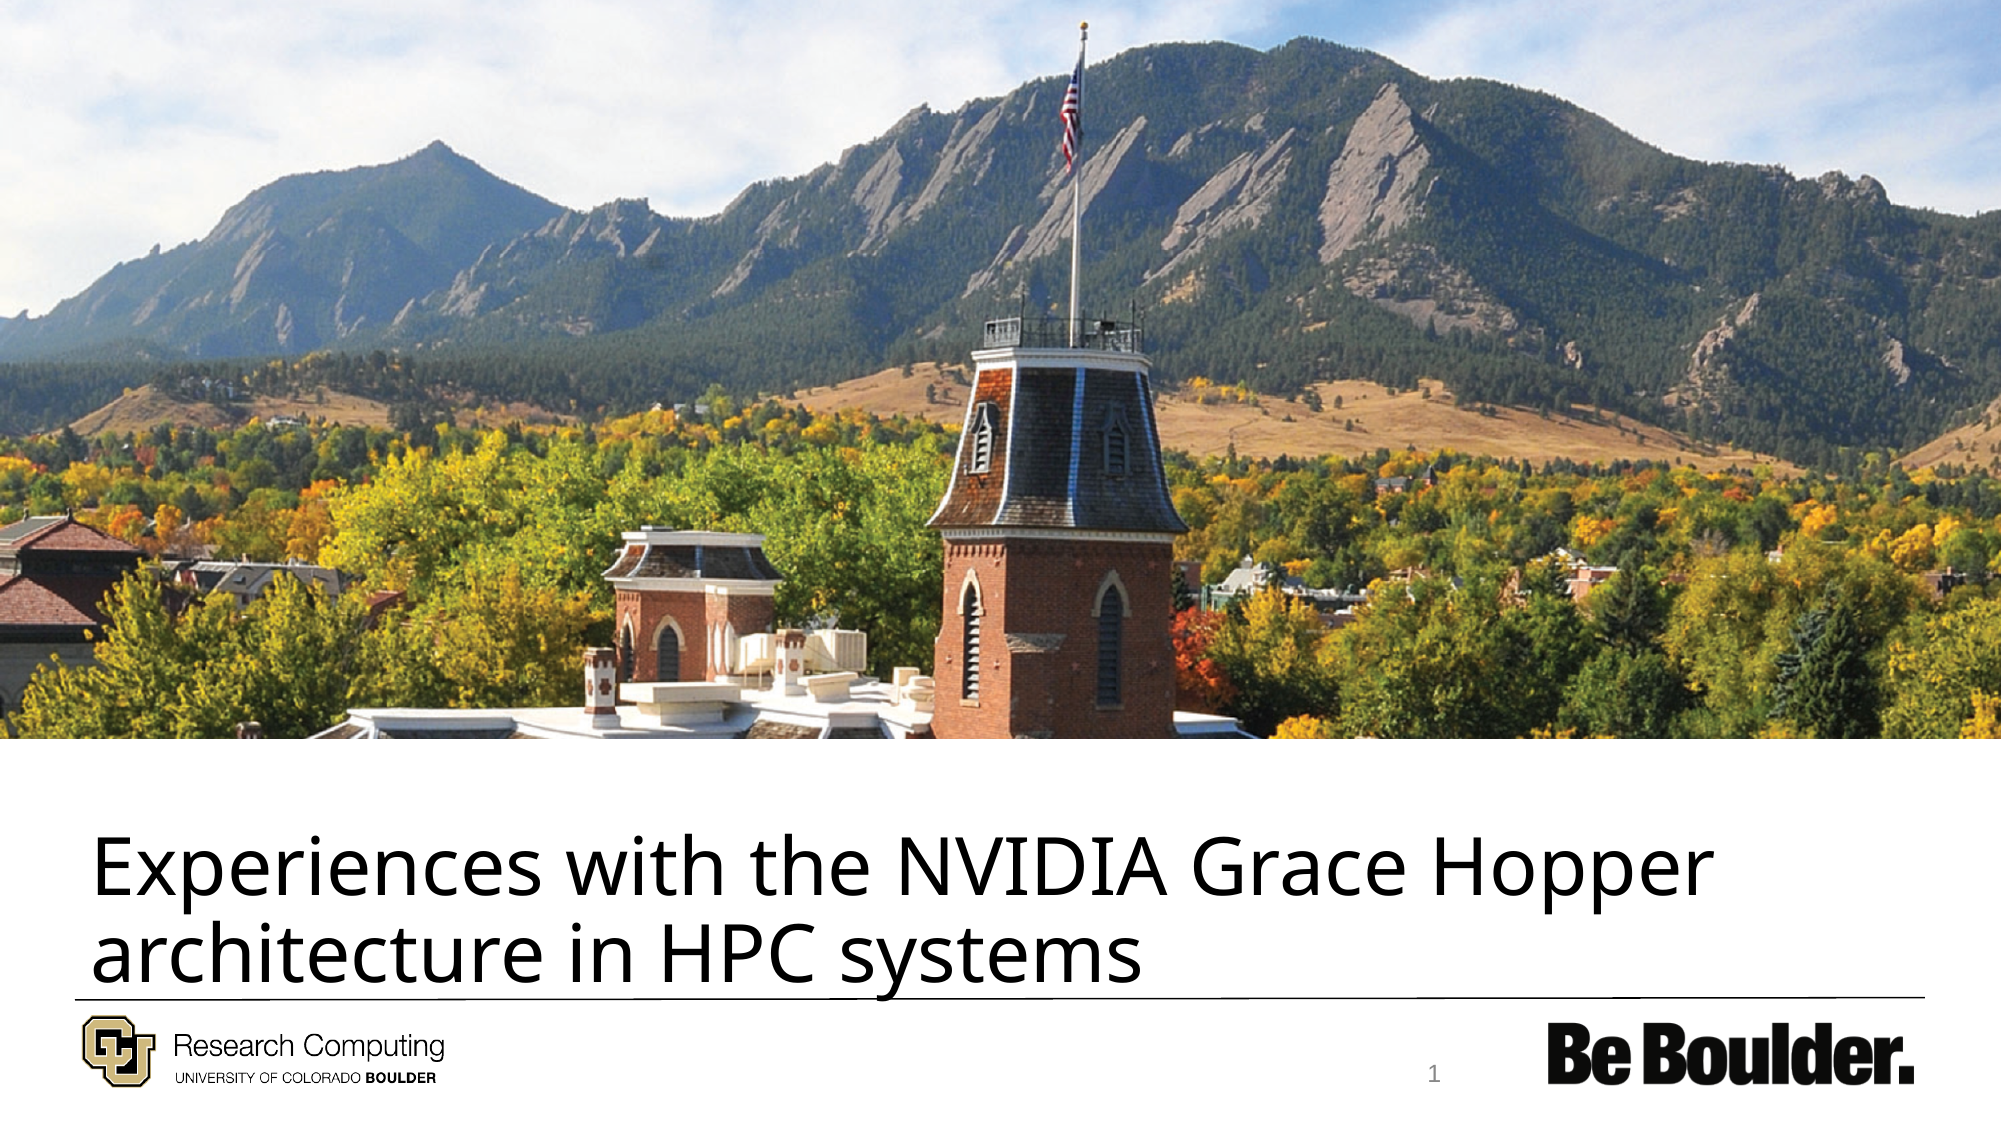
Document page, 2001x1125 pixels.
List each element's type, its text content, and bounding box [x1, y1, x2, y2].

picture [0, 0, 2001, 739]
title Experiences with the NVIDIA Grace Hopper architecture in HPC systems [75, 813, 1928, 1008]
picture [1524, 1015, 1938, 1088]
picture [81, 1015, 444, 1088]
slide_number 1 [1412, 1042, 1525, 1103]
